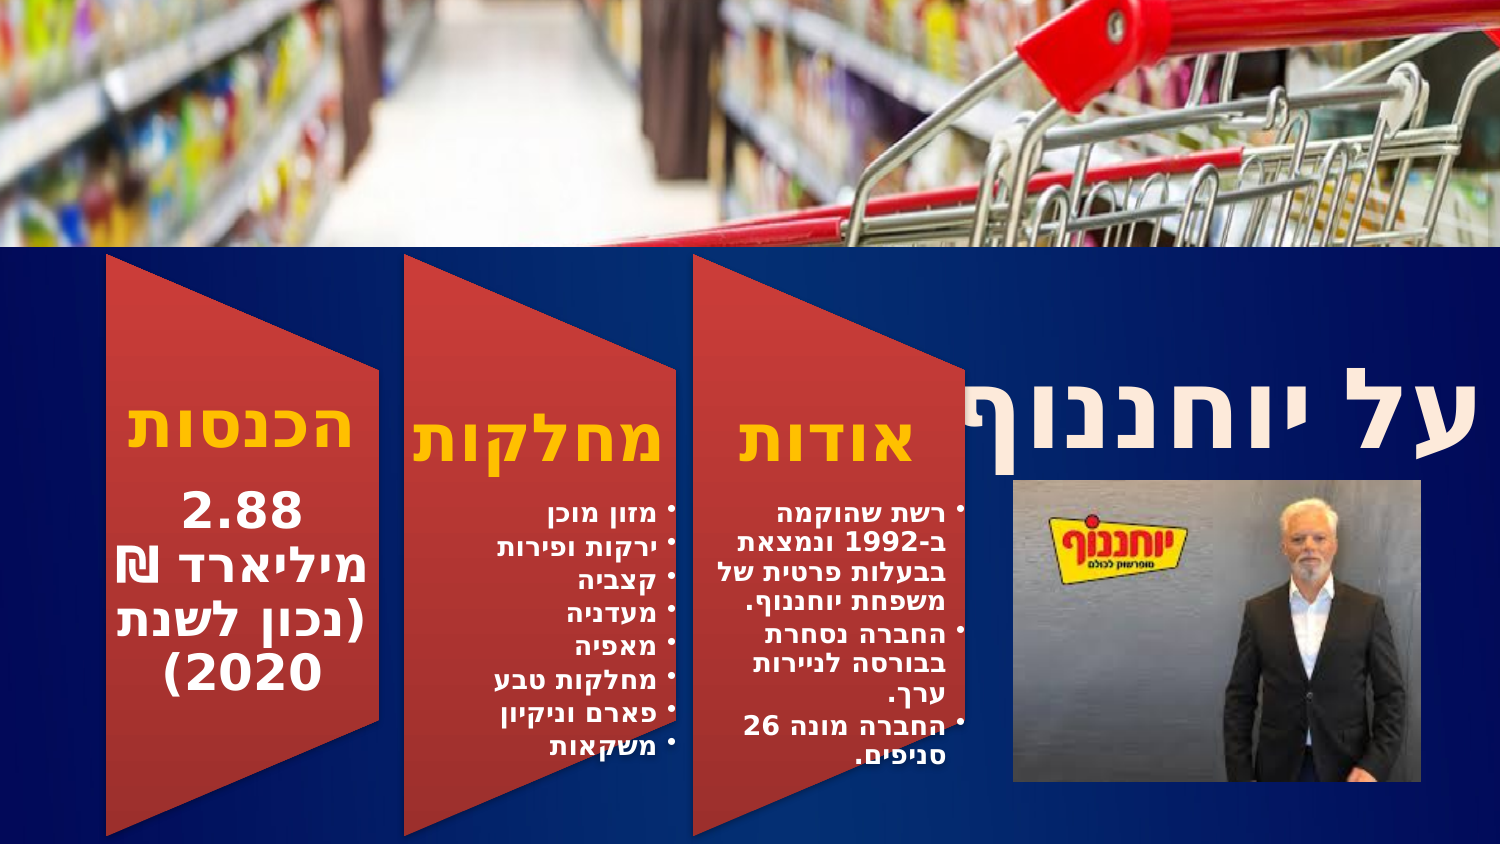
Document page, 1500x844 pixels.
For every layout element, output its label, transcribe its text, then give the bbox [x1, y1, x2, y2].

picture [0, 0, 1500, 844]
text_box על יוחננוף [969, 328, 1500, 479]
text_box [105, 255, 966, 837]
